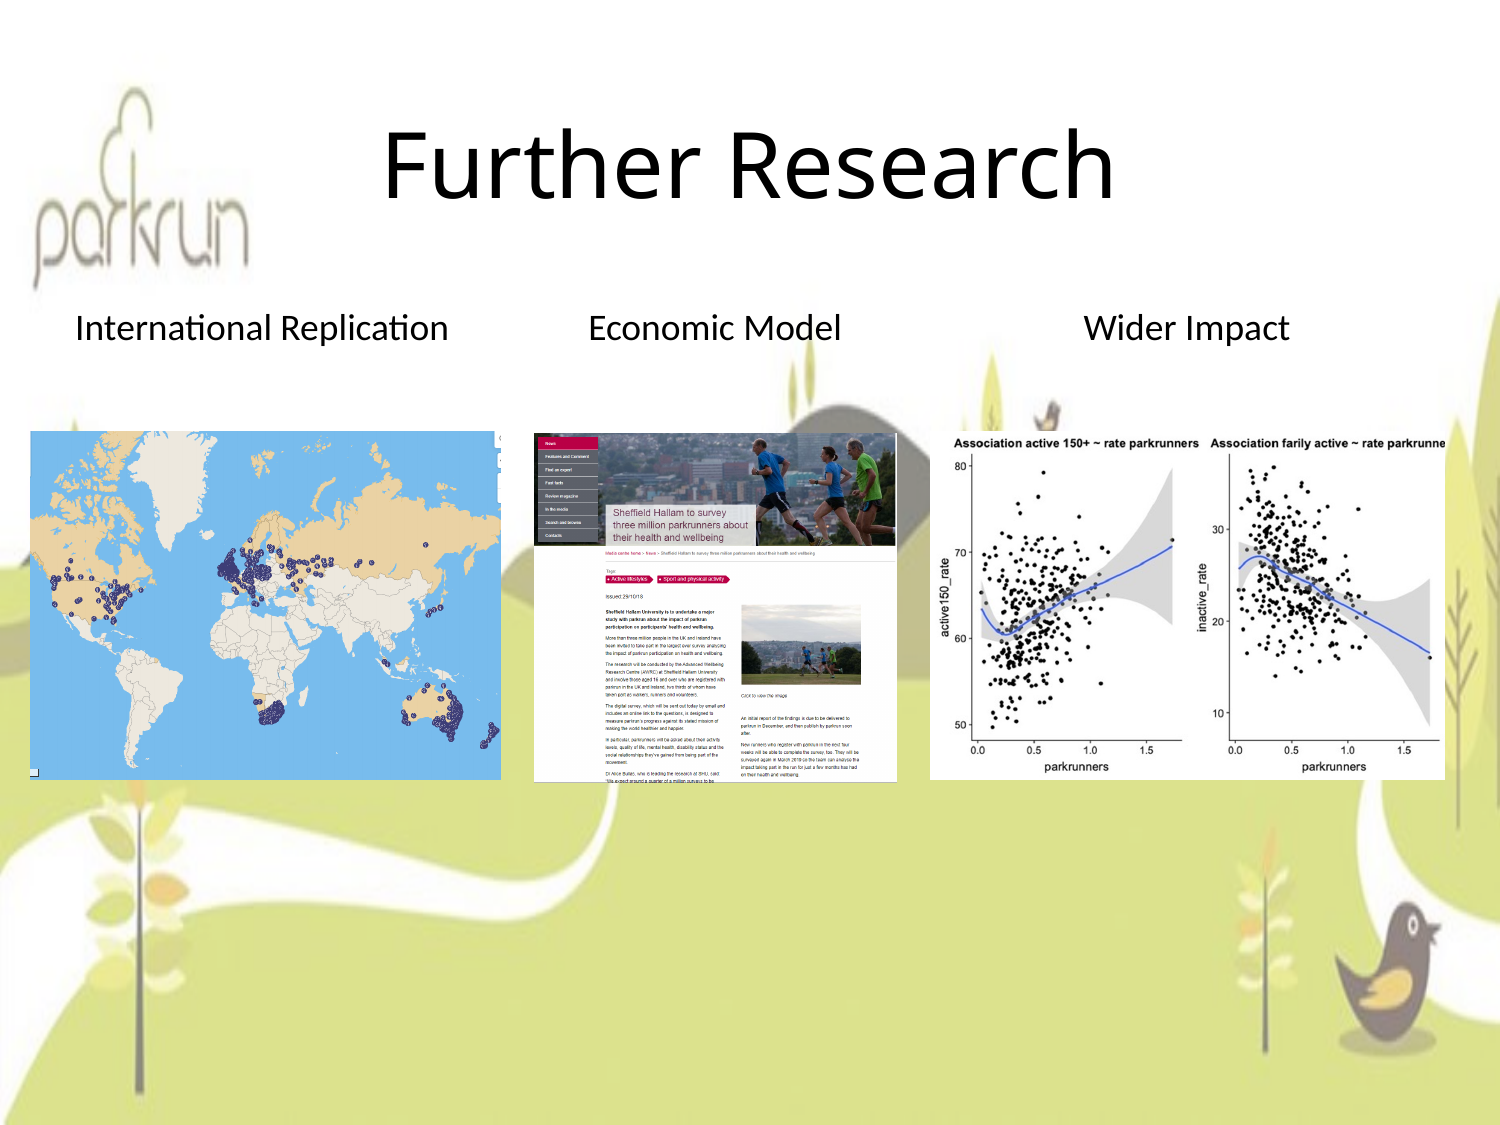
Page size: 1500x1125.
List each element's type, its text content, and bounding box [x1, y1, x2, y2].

picture [534, 433, 897, 783]
text_box Wider Impact [969, 295, 1405, 356]
text_box Economic Model [497, 295, 934, 356]
picture [30, 431, 501, 780]
title Further Research [103, 59, 1397, 278]
text_box International Replication [44, 295, 481, 356]
picture [930, 431, 1445, 780]
